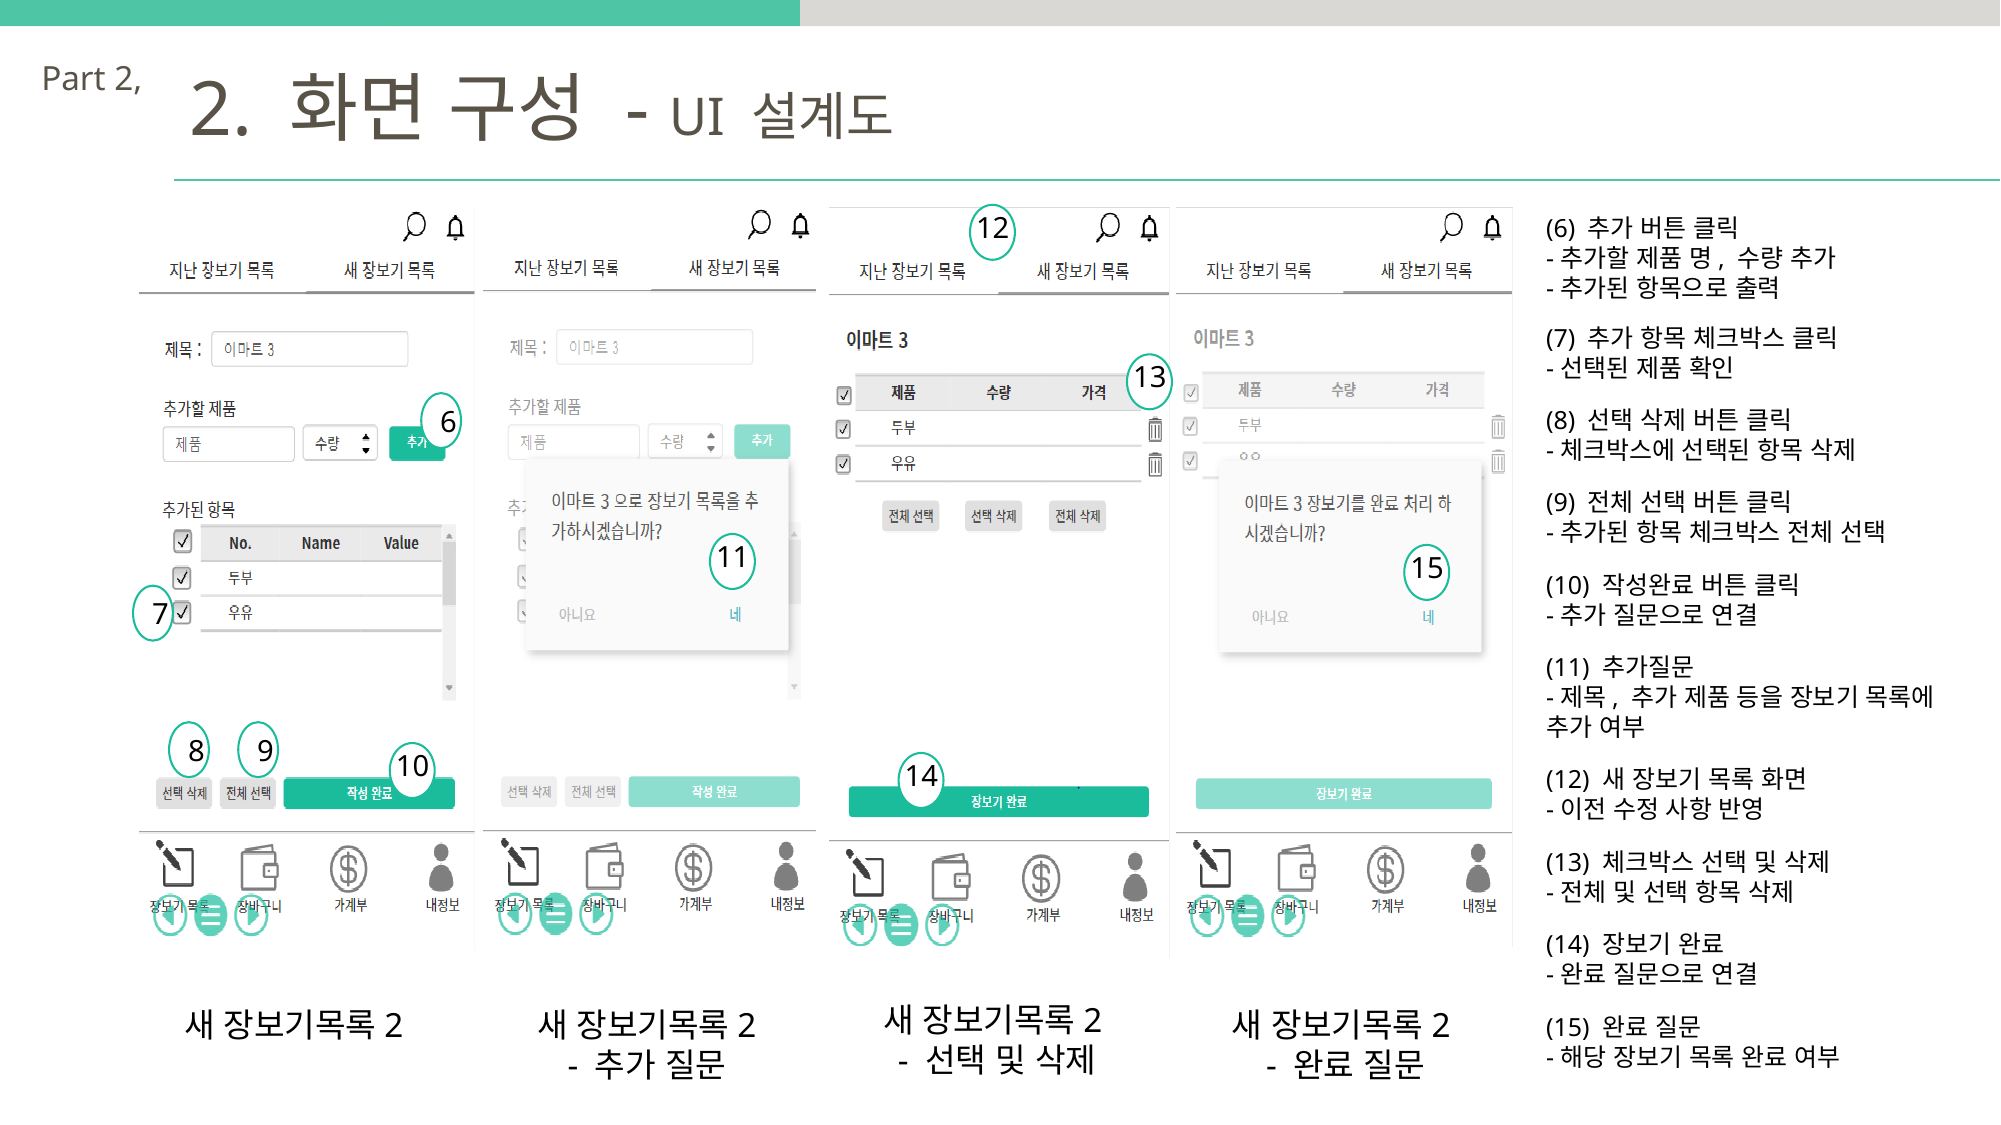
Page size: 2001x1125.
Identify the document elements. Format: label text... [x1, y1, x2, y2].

text_box Part 2, [26, 50, 181, 106]
text_box [1599, 0, 2000, 27]
text_box 2. 화면 구성 - UI 설계도 [174, 52, 1029, 159]
text_box [0, 0, 399, 27]
text_box [800, 0, 1200, 27]
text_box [113, 201, 1522, 1095]
text_box [1200, 0, 1599, 27]
text_box (6) 추가 버튼 클릭 -추가할 제품 명, 수량 추가 -추가된 항목으로 출력 (7) 추가 항목 체크박스 클릭 -선택된 제품 확인 (8) 선택 삭제 버튼 클릭 -체크박스에 선택된 항목 삭제 (9) 전체 선택 버튼 클릭 -추가된 항목 체크박스 전체 선택 (10) 작성완료 버튼 클릭 -추가 질문으로 연결 (11) 추가질문 -제목, 추가 제품 등을 장보기 목록에 추가 여부 (12) 새 장보기 목록 화면 -이전 수정 사항 반영 (13) 체크박스 선택 및 삭제 -전체 및 선택 항목 삭제 (14) 장보기 완료 -완료 질문으로 연결 (15) 완료 질문 -해당 장보기 목록 완료 여부 [1531, 204, 1978, 1081]
text_box [399, 0, 800, 27]
